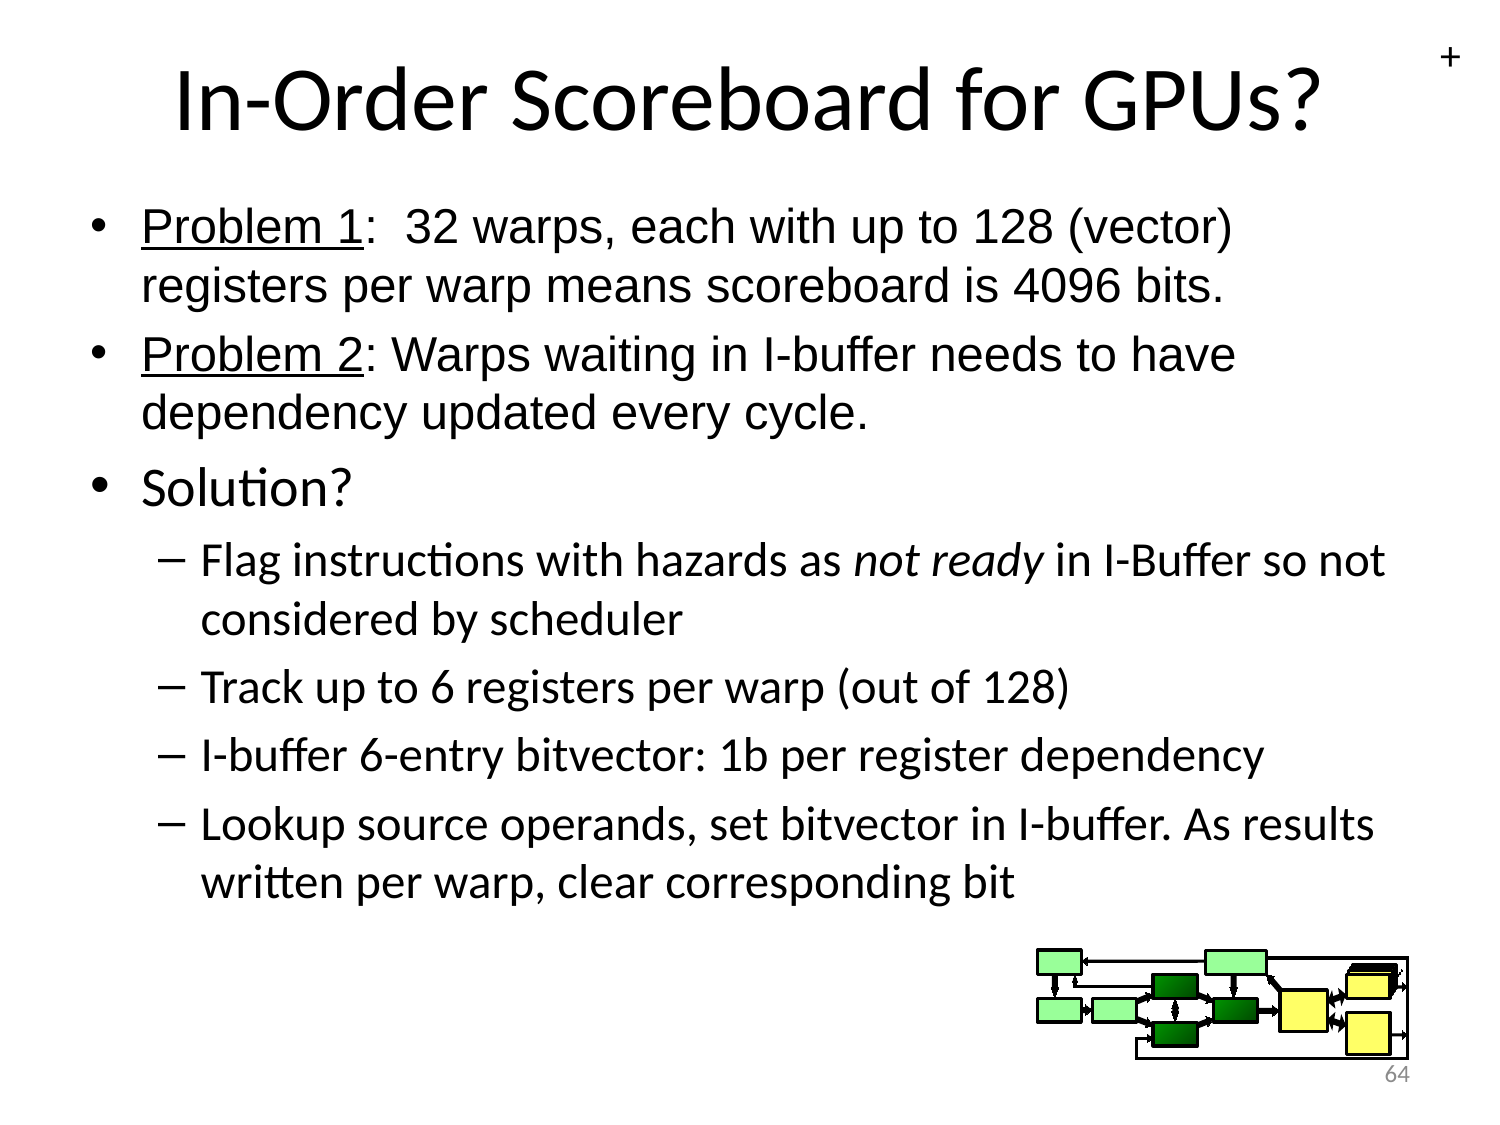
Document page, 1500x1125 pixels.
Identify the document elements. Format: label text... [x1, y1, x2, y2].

list Problem 1: 32 warps, each with up to 128 (vector) registers per warp means scoreboard is 4096 bits. Problem 2: Warps waiting in I-buffer needs to have dependency updated every cycle. Solution? Flag instructions with hazards as not ready in I-Buffer so not considered by scheduler Track up to 6 registers per warp (out of 128) I-buffer 6-entry bitvector: 1b per register dependency Lookup source operands, set bitvector in I-buffer. As results written per warp, clear corresponding bit [75, 187, 1438, 930]
slide_number 64 [1074, 1042, 1425, 1103]
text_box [1037, 949, 1409, 1059]
title In-Order Scoreboard for GPUs? [75, 0, 1425, 187]
text_box + [1425, 21, 1476, 87]
